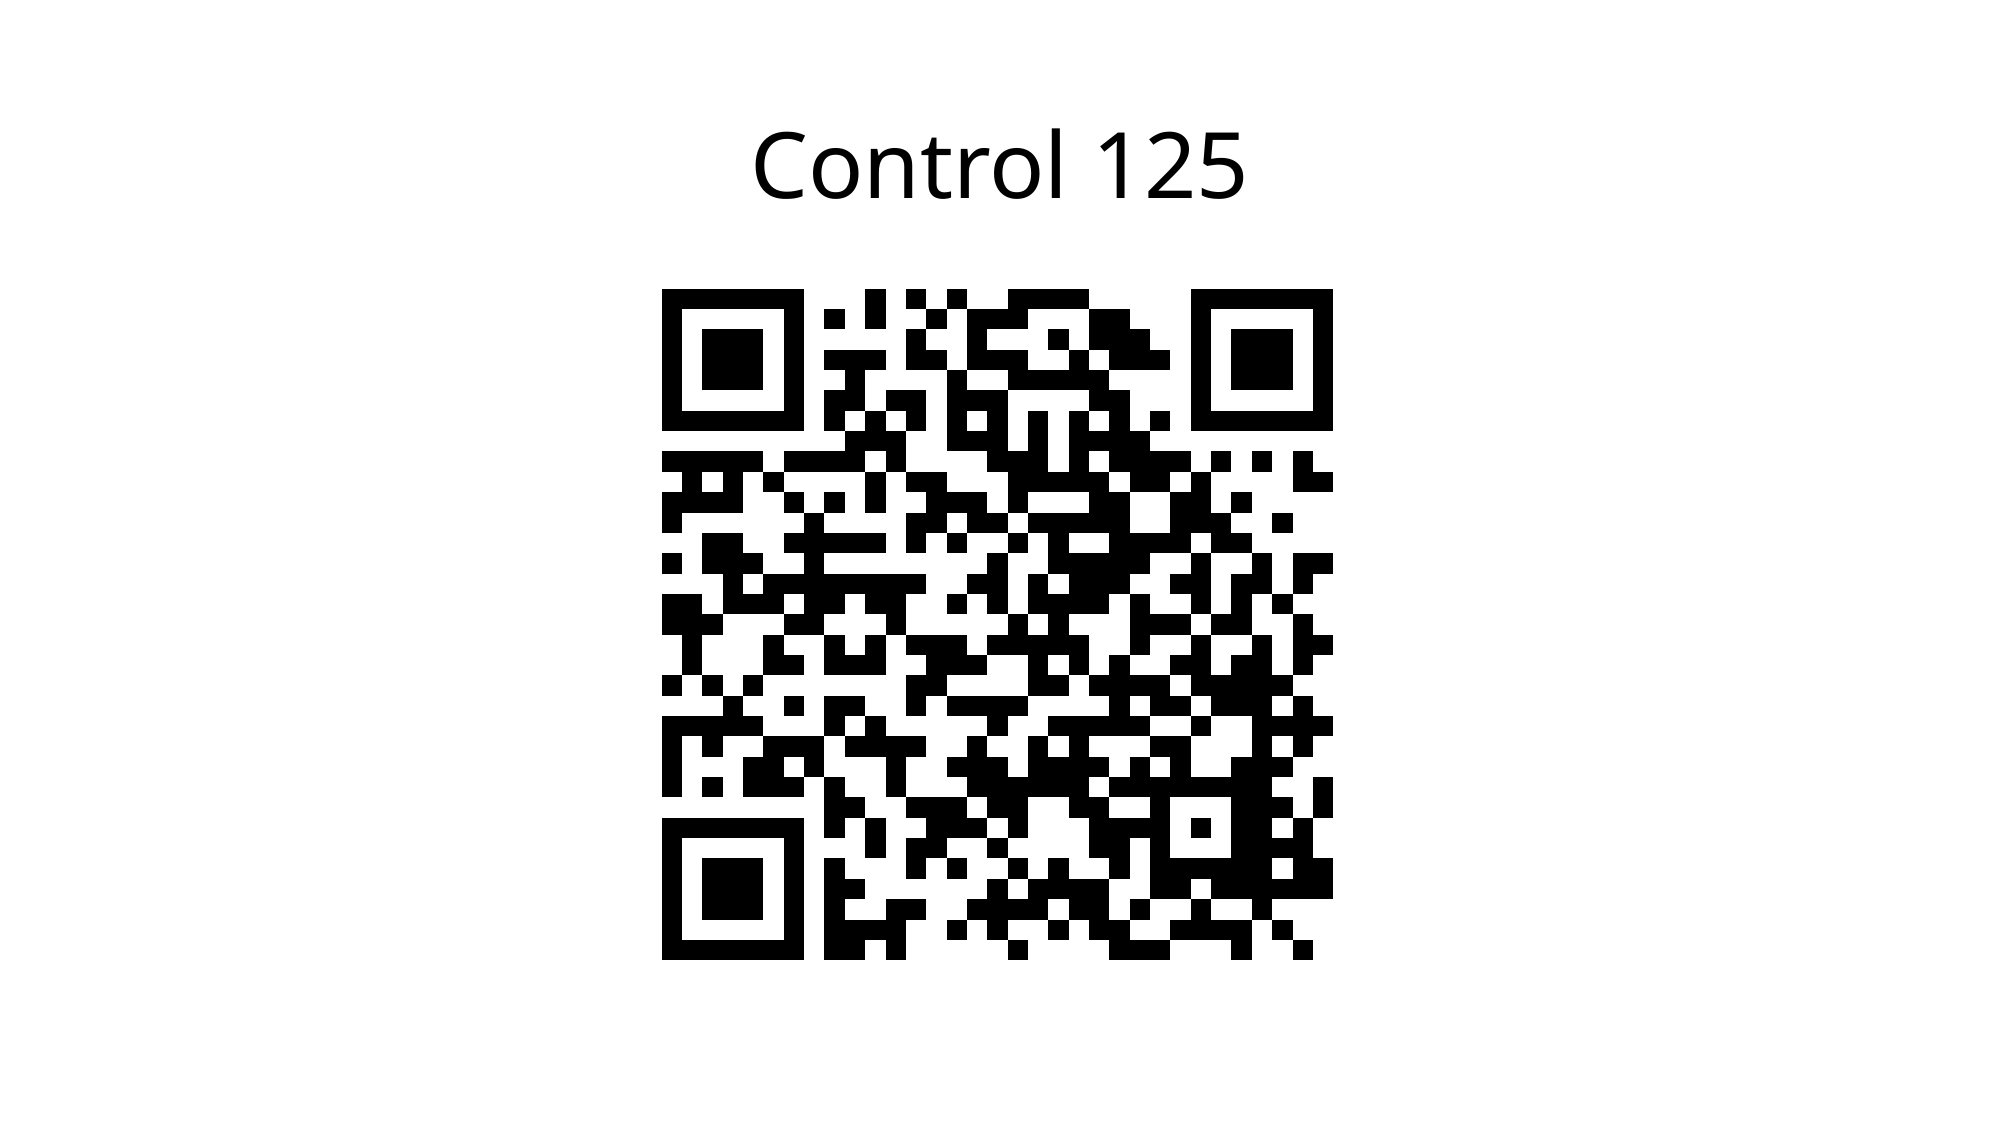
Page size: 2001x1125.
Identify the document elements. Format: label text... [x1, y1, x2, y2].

picture [593, 220, 1407, 1035]
title Control 125 [137, 59, 1863, 278]
